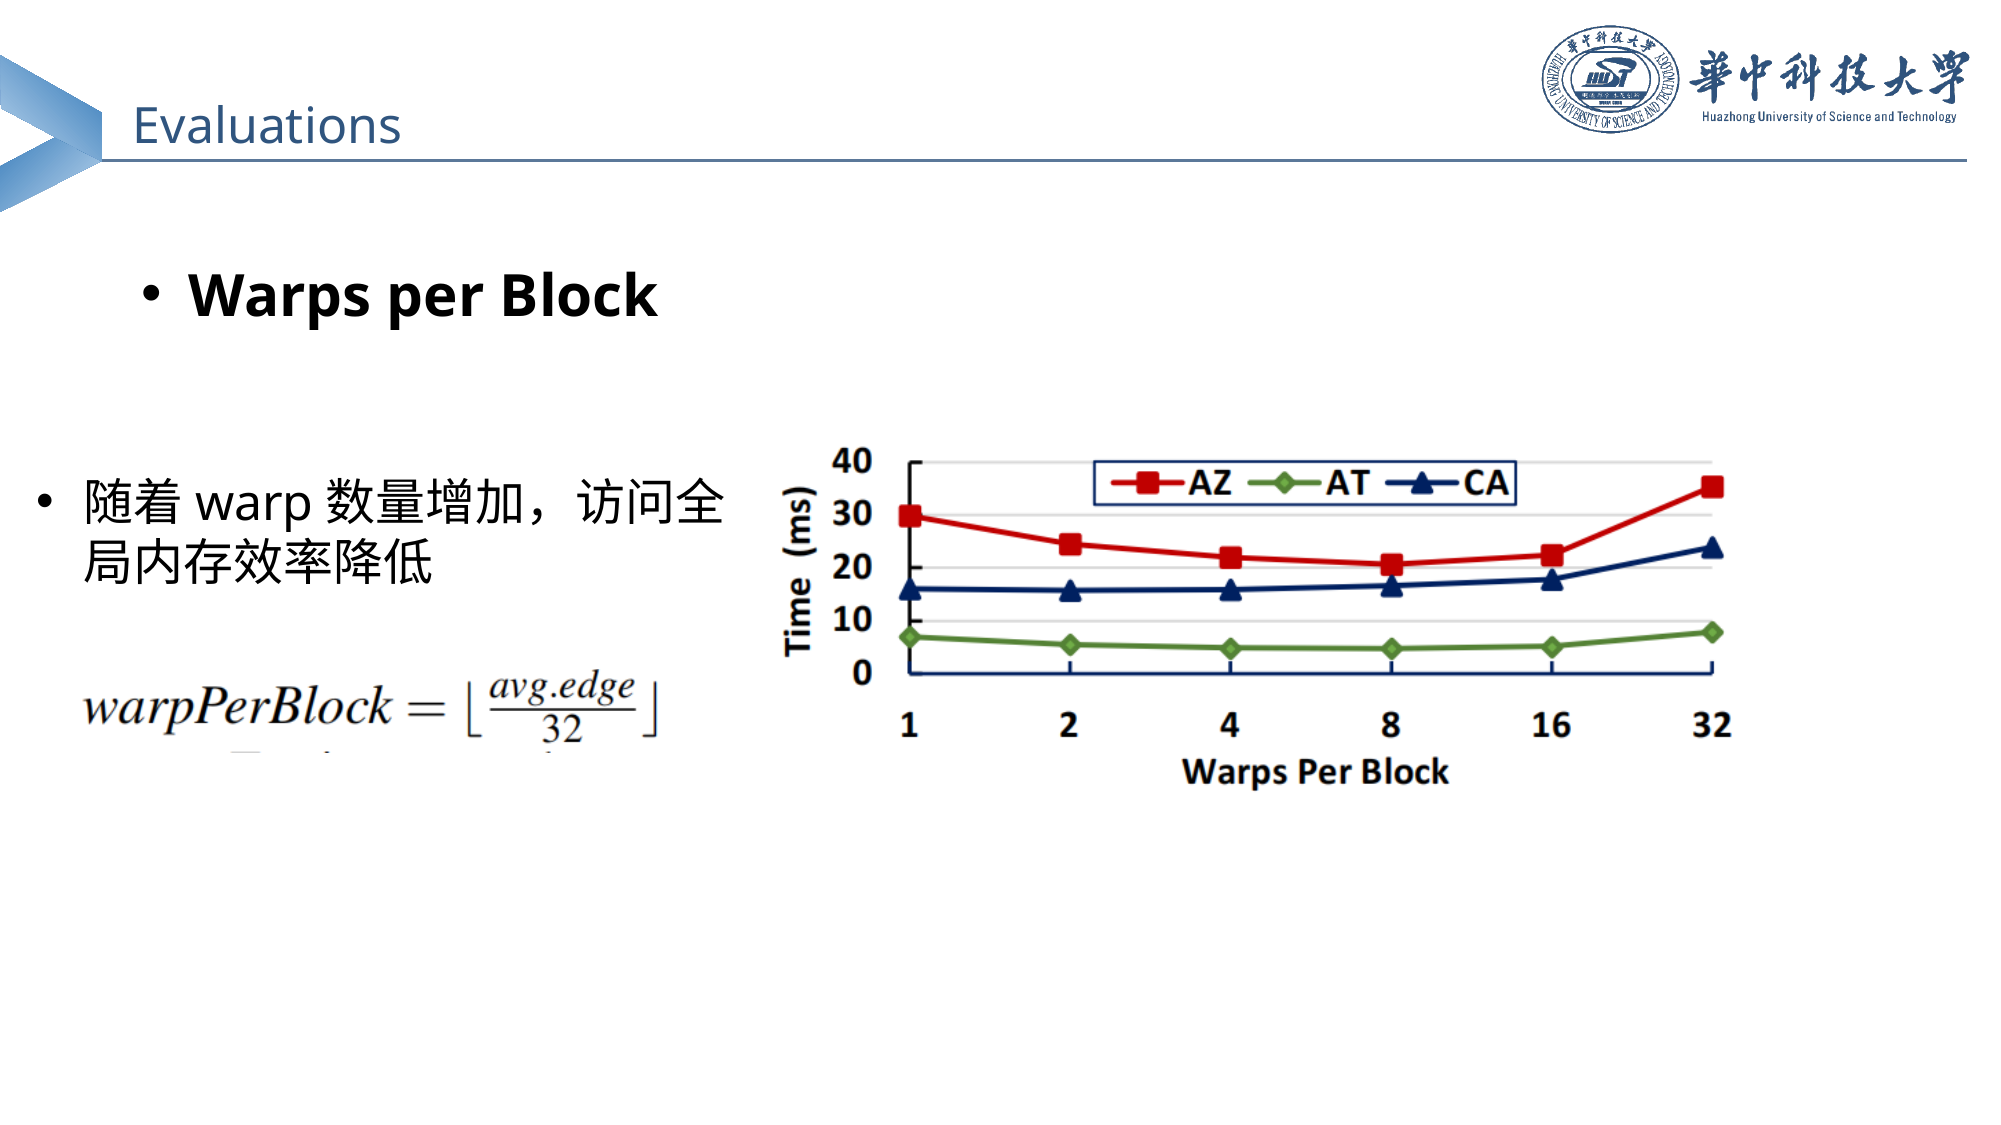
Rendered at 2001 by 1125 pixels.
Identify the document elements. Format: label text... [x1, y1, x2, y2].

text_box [0, 55, 102, 212]
picture [1528, 0, 1986, 155]
text_box Evaluations [118, 85, 1118, 160]
text_box Warps per Block [127, 250, 878, 350]
text_box 随着warp数量增加，访问全局内存效率降低 [21, 463, 682, 598]
picture [69, 371, 1860, 839]
